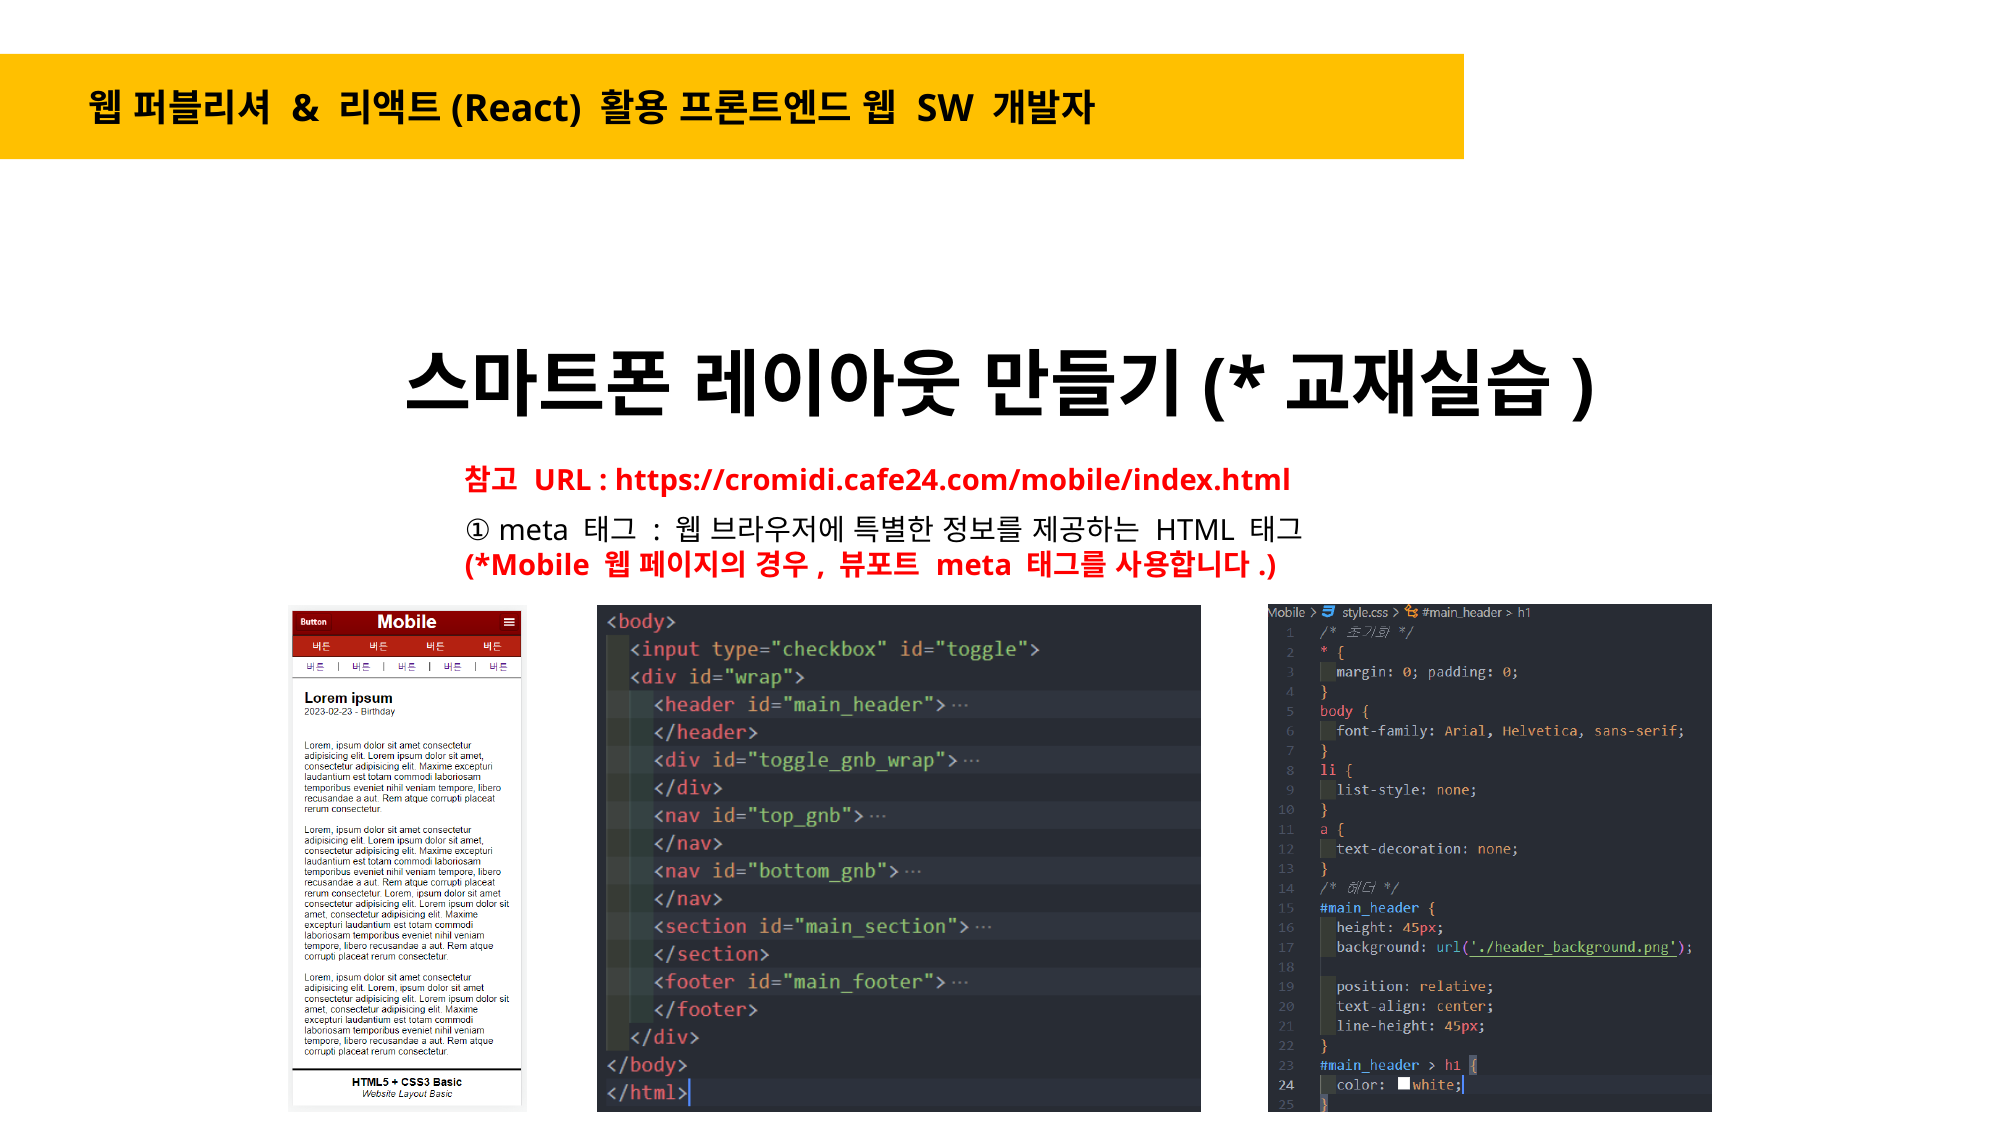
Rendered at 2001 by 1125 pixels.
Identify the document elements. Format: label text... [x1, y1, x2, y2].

text_box 스마트폰 레이아웃 만들기(*교재실습) [218, 330, 1781, 433]
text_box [0, 53, 1464, 160]
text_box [288, 604, 1712, 1112]
text_box ① meta 태그 : 웹 브라우저에 특별한 정보를 제공하는 HTML 태그 (*Mobile 웹 페이지의 경우, 뷰포트 meta 태그를 사용합니다.) [450, 504, 1550, 589]
text_box 참고 URL : https://cromidi.cafe24.com/mobile/index.html [450, 453, 1511, 504]
